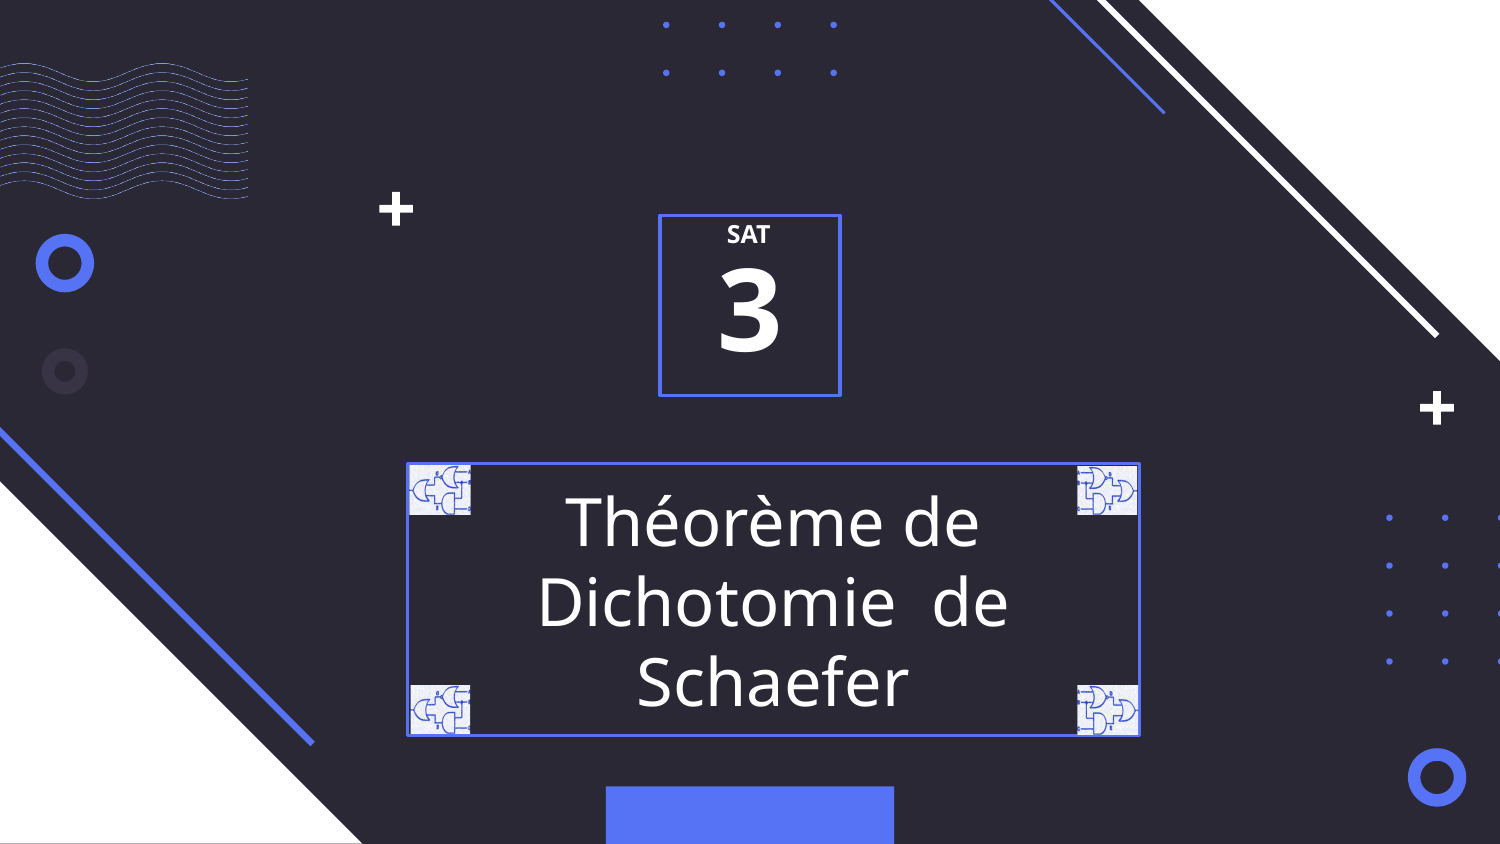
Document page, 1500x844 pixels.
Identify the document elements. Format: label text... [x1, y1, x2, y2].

title SAT [290, 203, 1207, 354]
title 3 [658, 214, 842, 397]
text_box [379, 191, 413, 226]
picture [1077, 466, 1138, 515]
picture [0, 63, 248, 199]
picture [410, 685, 471, 734]
picture [1077, 685, 1139, 736]
picture [409, 464, 471, 515]
subtitle Théorème de Dichotomie de Schaefer [406, 462, 1141, 737]
